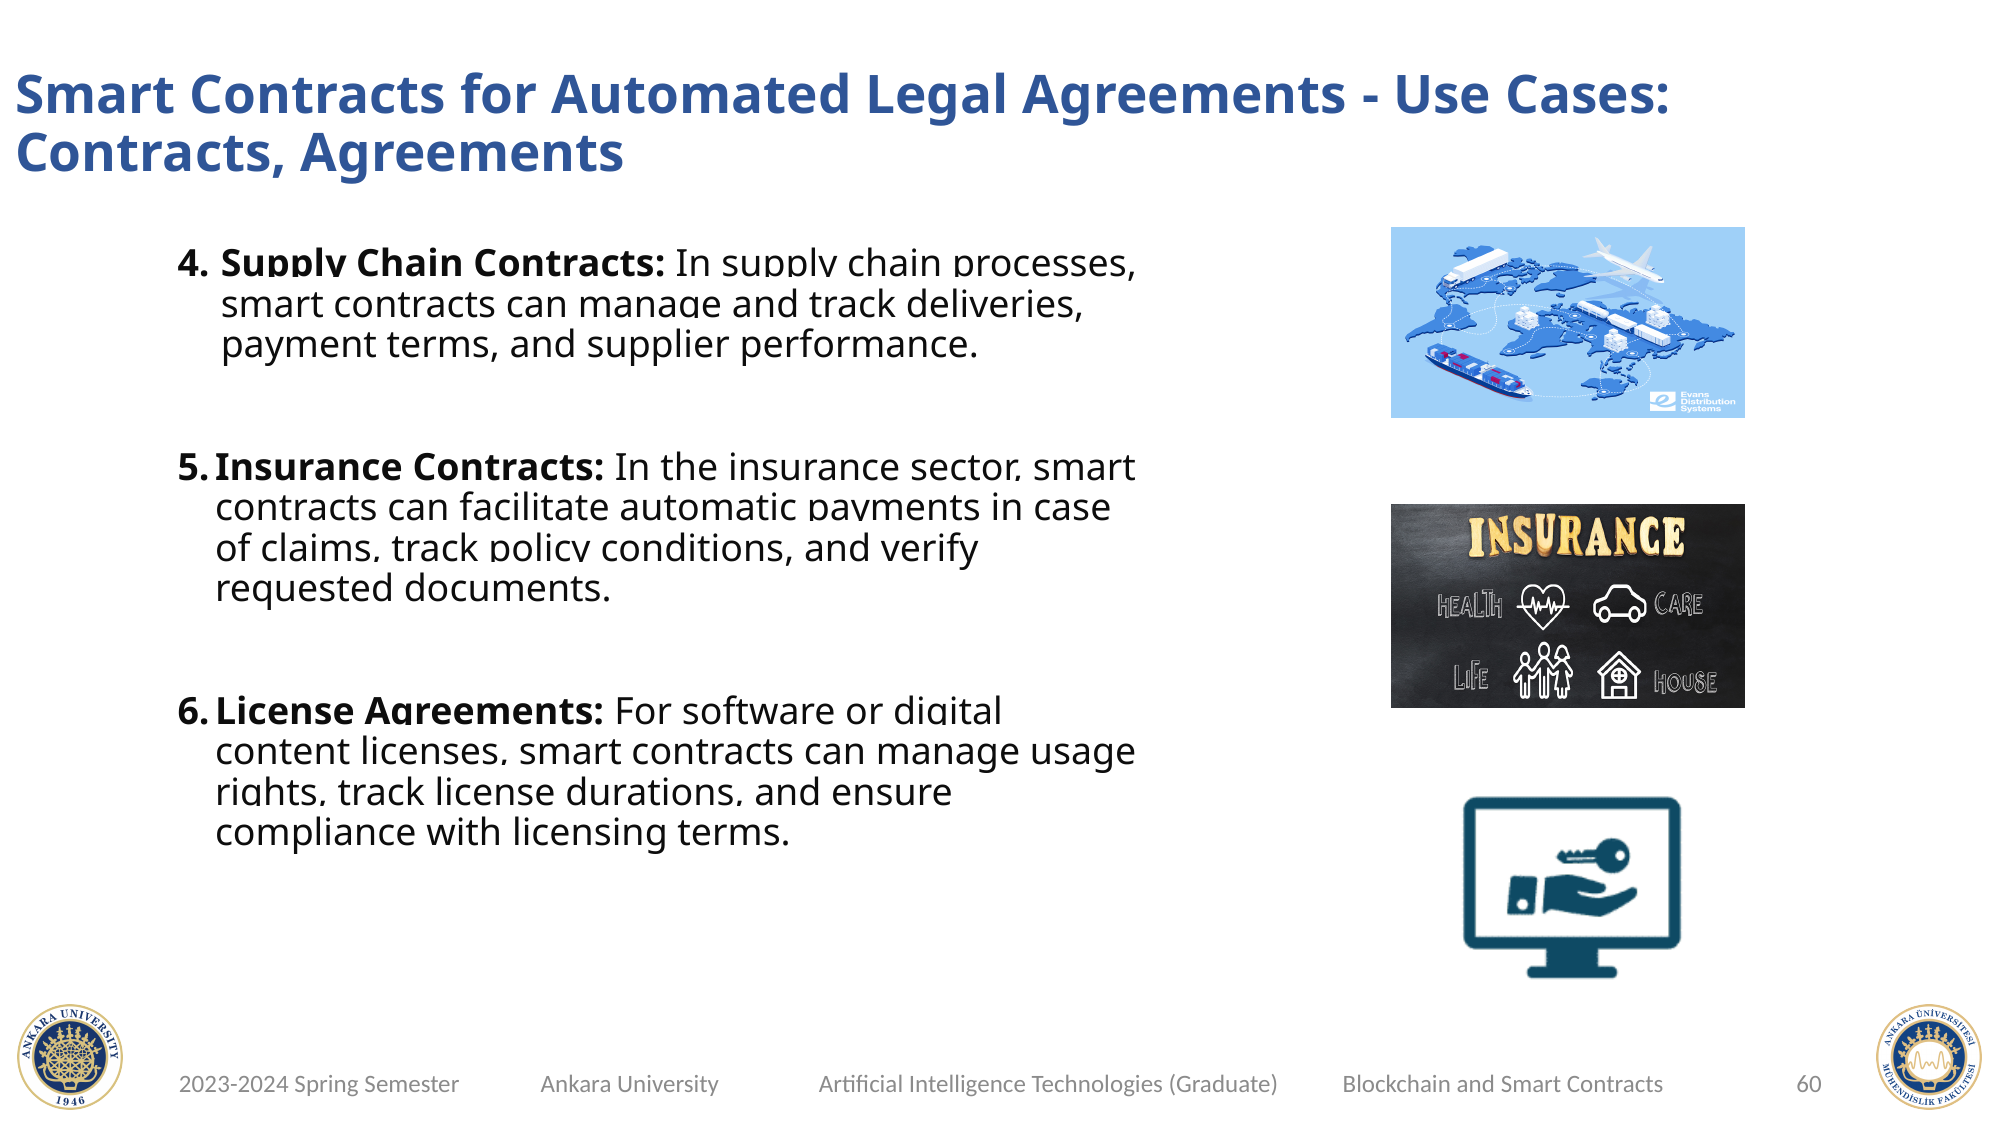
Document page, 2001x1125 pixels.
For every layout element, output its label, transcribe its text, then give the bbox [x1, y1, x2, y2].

title Smart Contracts for Automated Legal Agreements - Use Cases: Contracts, Agreements [0, 59, 1863, 192]
picture [1412, 723, 1725, 1036]
list Supply Chain Contracts: In supply chain processes, smart contracts can manage and track deliveries, payment terms, and supplier performance. Insurance Contracts: In the insurance sector, smart contracts can facilitate automatic payments in case of claims, track policy conditions, and verify requested documents. License Agreements: For software or digital content licenses, smart contracts can manage usage rights, track license durations, and ensure compliance with licensing terms. [162, 236, 1154, 1014]
picture [17, 1004, 123, 1110]
slide_number 60 [1751, 1052, 1837, 1113]
picture [1876, 1004, 1982, 1110]
picture [1391, 504, 1745, 708]
picture [1391, 227, 1745, 418]
